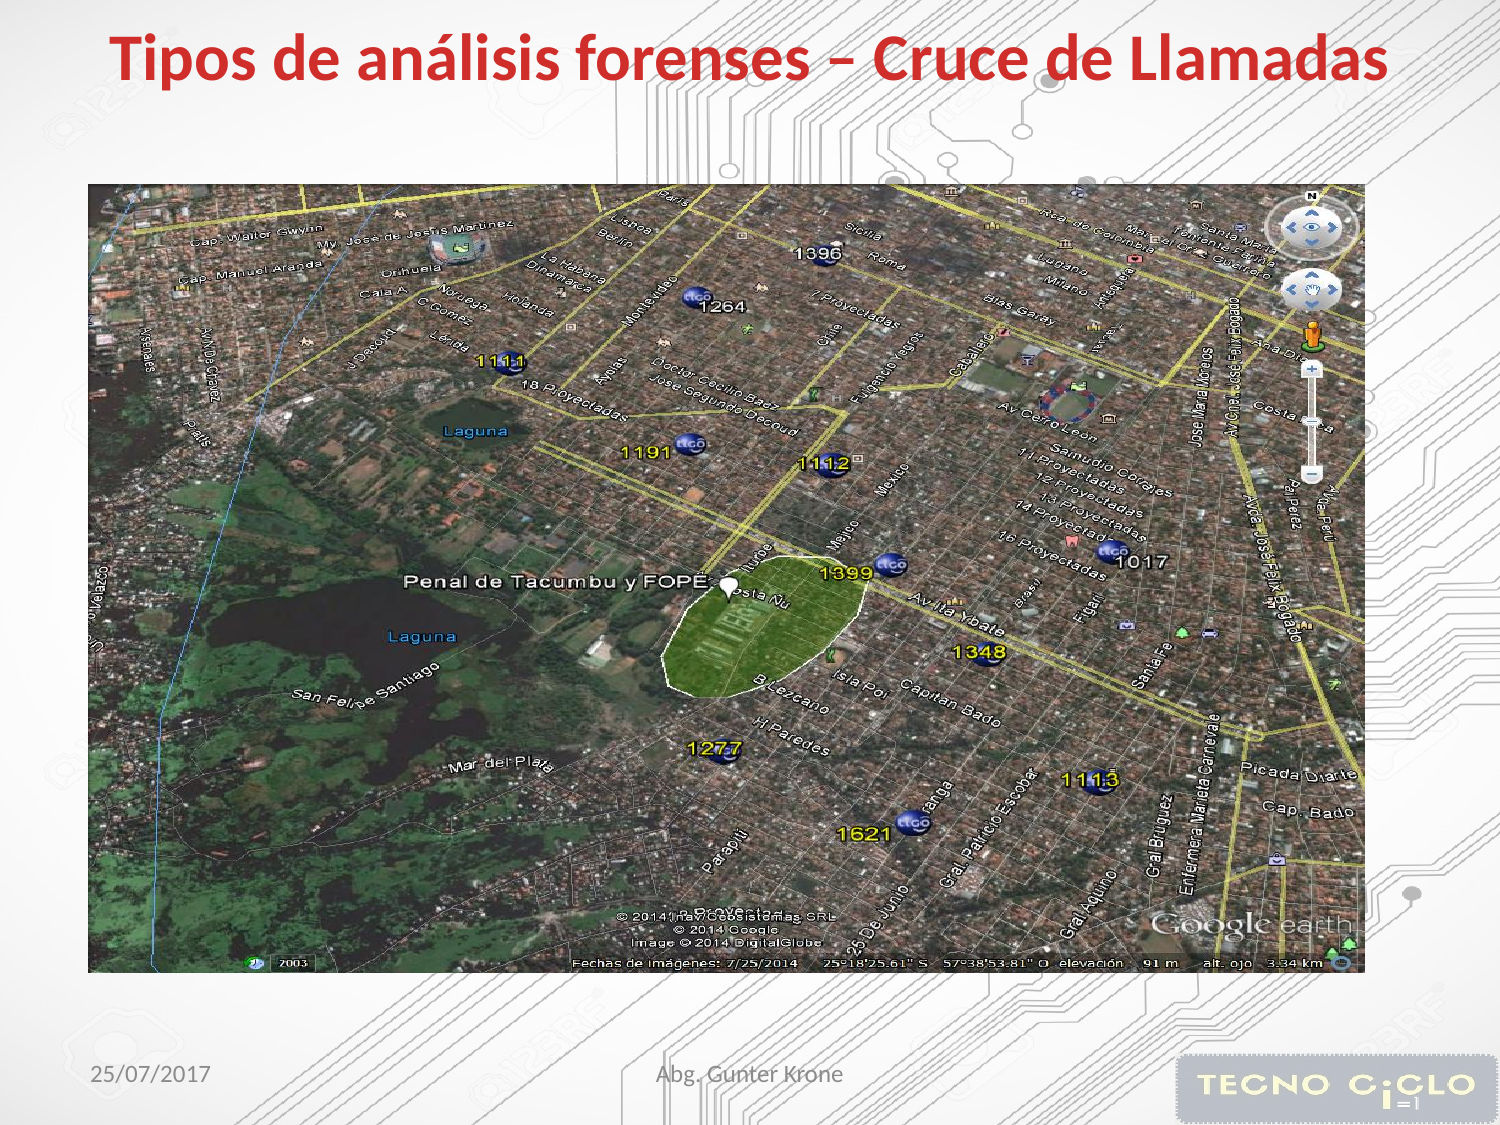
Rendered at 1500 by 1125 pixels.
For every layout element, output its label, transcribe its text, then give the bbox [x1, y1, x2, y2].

picture [88, 184, 1365, 973]
text_box [17, 160, 1448, 924]
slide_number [75, 1042, 425, 1103]
text_box Tipos de análisis forenses – Cruce de Llamadas [29, 6, 1471, 102]
text_box [1149, 1062, 1463, 1113]
footer Abg. Gunter Krone [512, 1042, 988, 1103]
